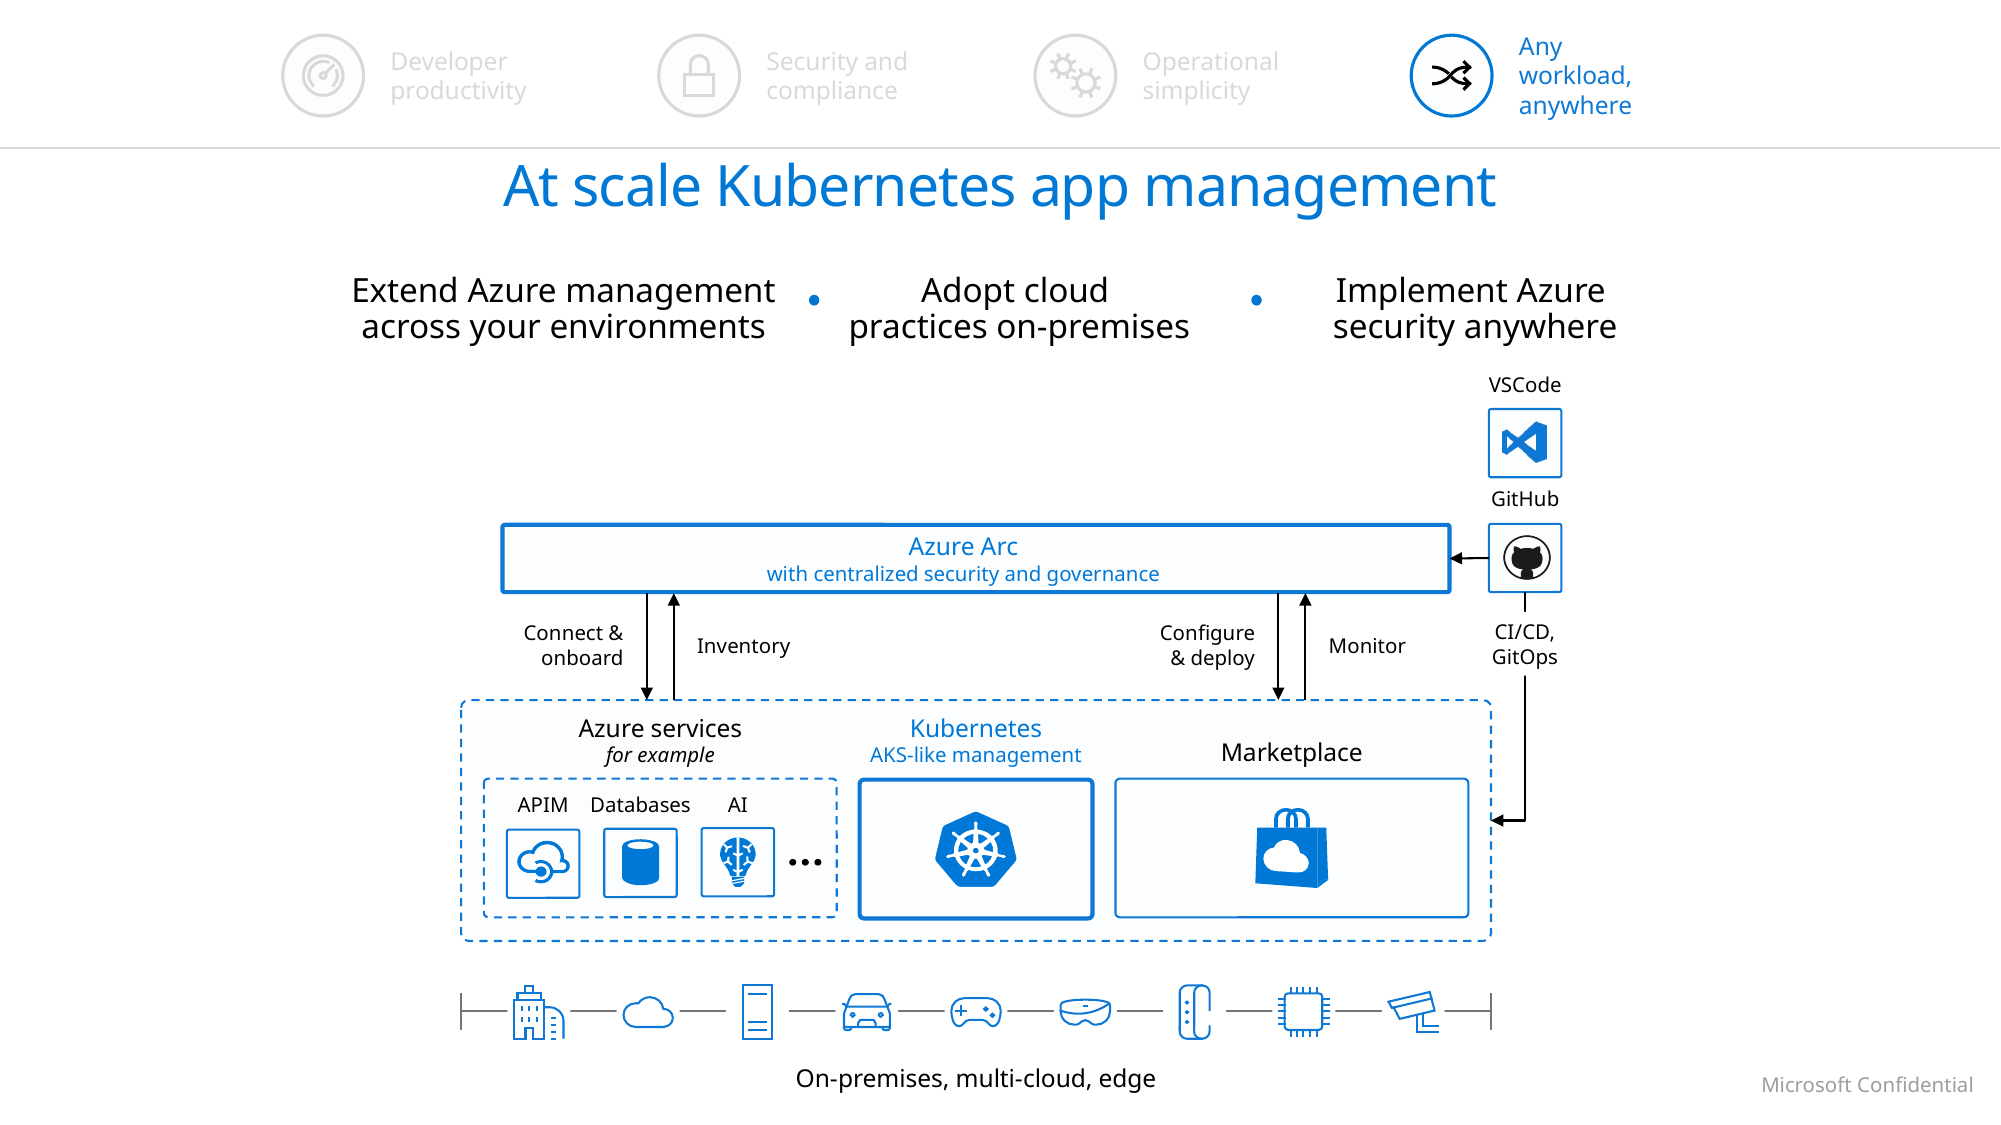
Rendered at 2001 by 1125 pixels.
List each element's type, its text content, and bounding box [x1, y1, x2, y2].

text_box Microsoft Confidential [1724, 1063, 1989, 1108]
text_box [342, 273, 1697, 378]
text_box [460, 378, 1579, 1093]
text_box At scale Kubernetes app management [72, 152, 1928, 218]
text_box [282, 15, 1746, 136]
